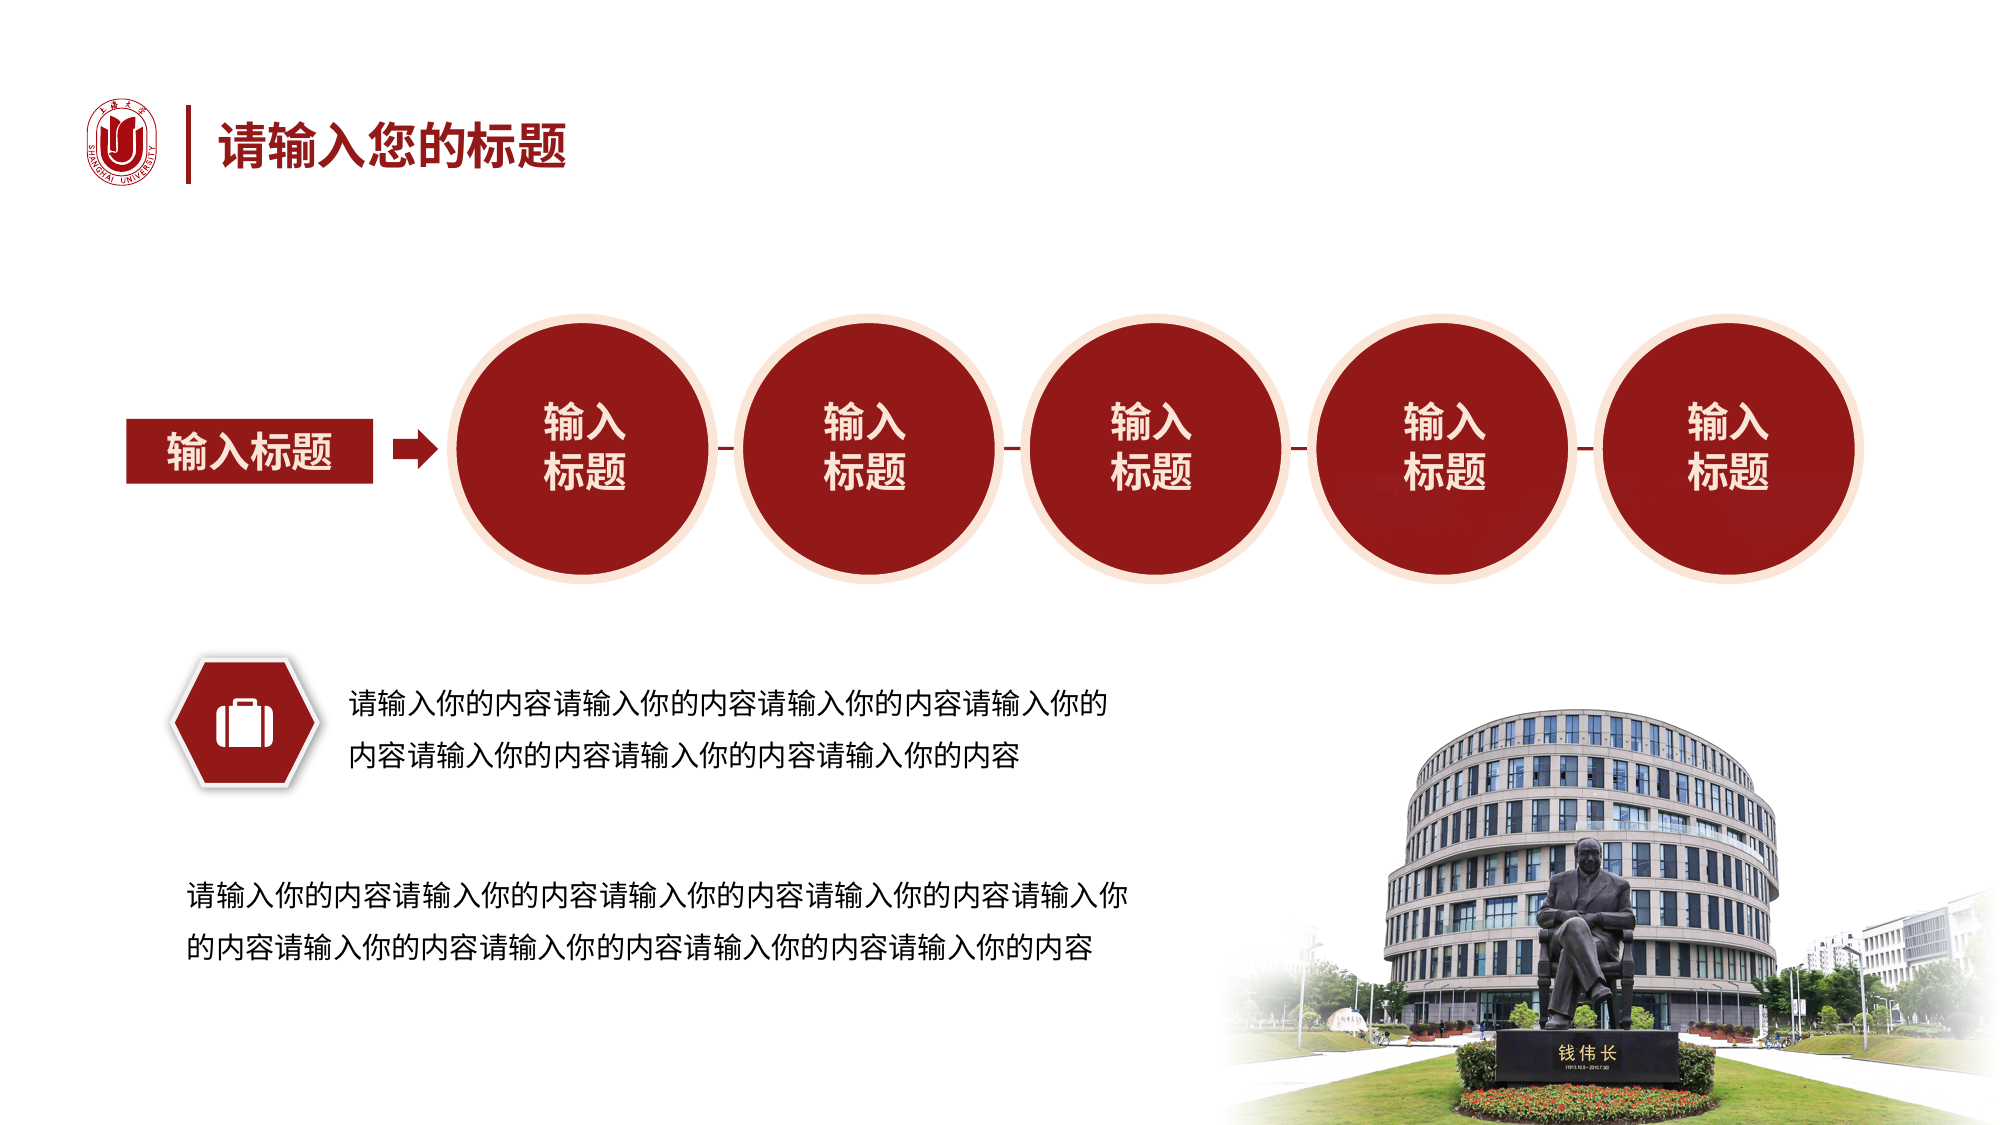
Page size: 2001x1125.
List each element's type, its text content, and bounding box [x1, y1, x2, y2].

text_box 输入 标题 [458, 449, 713, 503]
text_box 输入 标题 [1024, 449, 1280, 503]
text_box [1613, 318, 1845, 388]
text_box 输入 标题 [1318, 449, 1573, 474]
text_box [466, 318, 699, 388]
text_box [1326, 318, 1558, 388]
text_box 请输入你的内容请输入你的内容请输入你的内容请输入你的内容请输入你的内容请输入你的内容请输入你的内容请输入你的内容请输入你的内容 [172, 852, 1145, 972]
text_box [1311, 409, 1318, 448]
text_box [1280, 409, 1287, 448]
text_box [451, 409, 458, 489]
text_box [86, 98, 157, 186]
text_box 输入 标题 [458, 388, 713, 448]
text_box [170, 659, 319, 787]
text_box 输入 标题 [1601, 388, 1856, 448]
text_box [463, 503, 702, 580]
picture [1189, 474, 2000, 1125]
text_box [1280, 449, 1287, 474]
text_box [216, 705, 226, 747]
text_box [1856, 419, 1860, 448]
text_box [753, 318, 985, 388]
text_box 输入 标题 [738, 388, 993, 448]
text_box 输入 标题 [1024, 388, 1280, 448]
text_box 请输入你的内容请输入你的内容请输入你的内容请输入你的内容请输入你的内容请输入你的内容请输入你的内容 [333, 660, 1145, 780]
text_box 输入 标题 [738, 449, 993, 503]
text_box [993, 449, 1000, 490]
text_box [750, 503, 988, 580]
text_box [1040, 318, 1271, 388]
text_box [228, 698, 262, 747]
text_box [1036, 503, 1189, 580]
text_box 请输入您的标题 [202, 106, 618, 182]
text_box [264, 705, 273, 747]
text_box [1311, 449, 1318, 474]
text_box 输入 标题 [1601, 449, 1856, 474]
text_box [393, 428, 439, 470]
text_box [1856, 449, 1860, 474]
text_box [993, 408, 1000, 448]
text_box 输入 标题 [1318, 388, 1573, 448]
text_box 输入标题 [126, 418, 374, 484]
